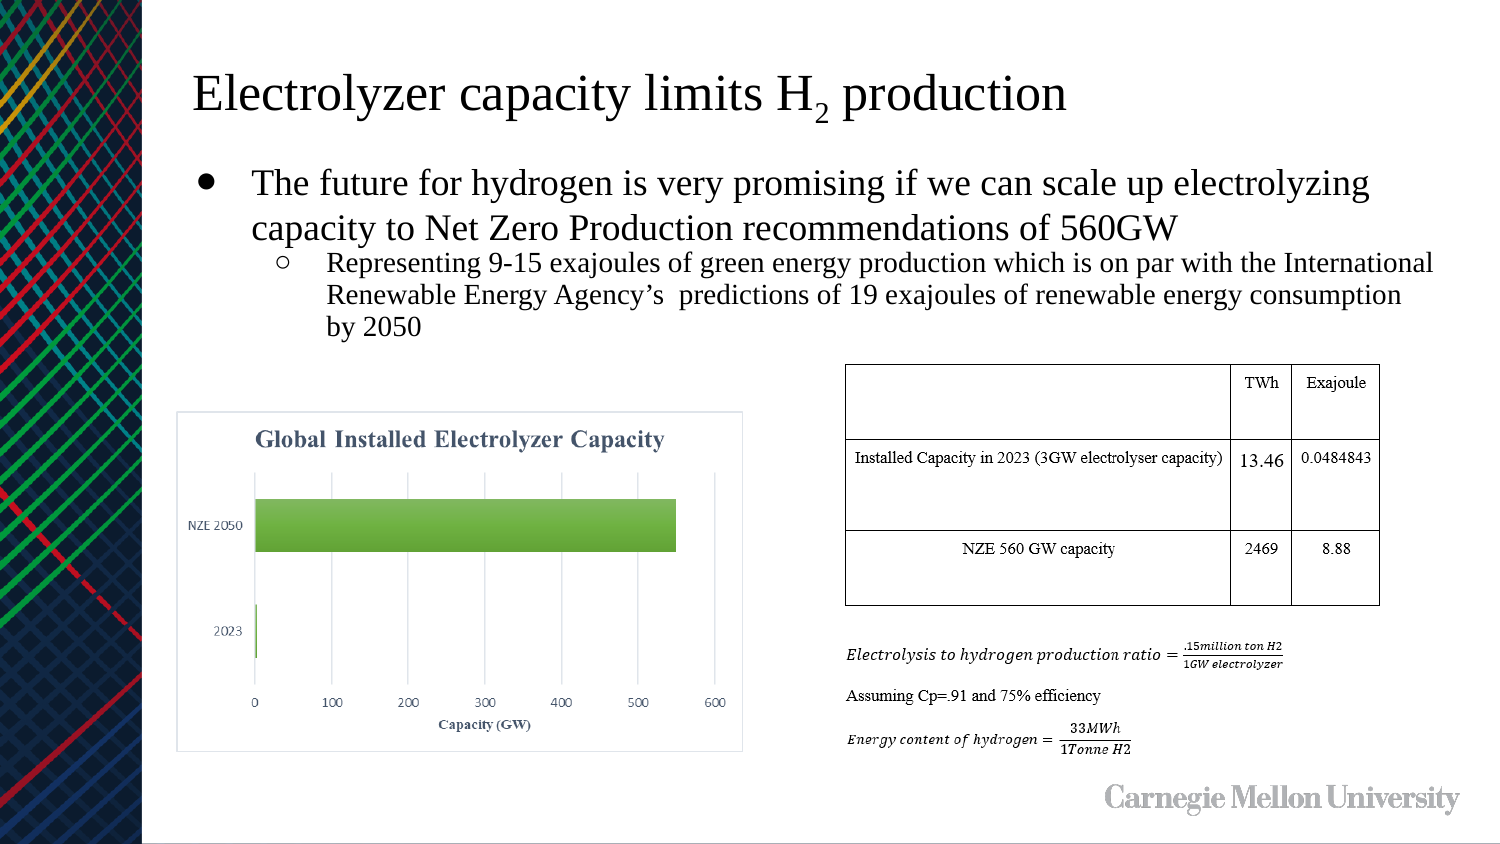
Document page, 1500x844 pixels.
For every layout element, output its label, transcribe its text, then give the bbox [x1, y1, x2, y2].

picture [1105, 784, 1460, 816]
picture [176, 410, 743, 752]
picture [800, 336, 1403, 761]
list The future for hydrogen is very promising if we can scale up electrolyzing capacity to Net Zero Production recommendations of 560GW Representing 9-15 exajoules of green energy production which is on par with the International Renewable Energy Agency’s predictions of 19 exajoules of renewable energy consumption by 2050 [170, 152, 1446, 690]
list Electrolyzer capacity limits H2 production [186, 51, 1097, 131]
picture [0, 0, 141, 844]
